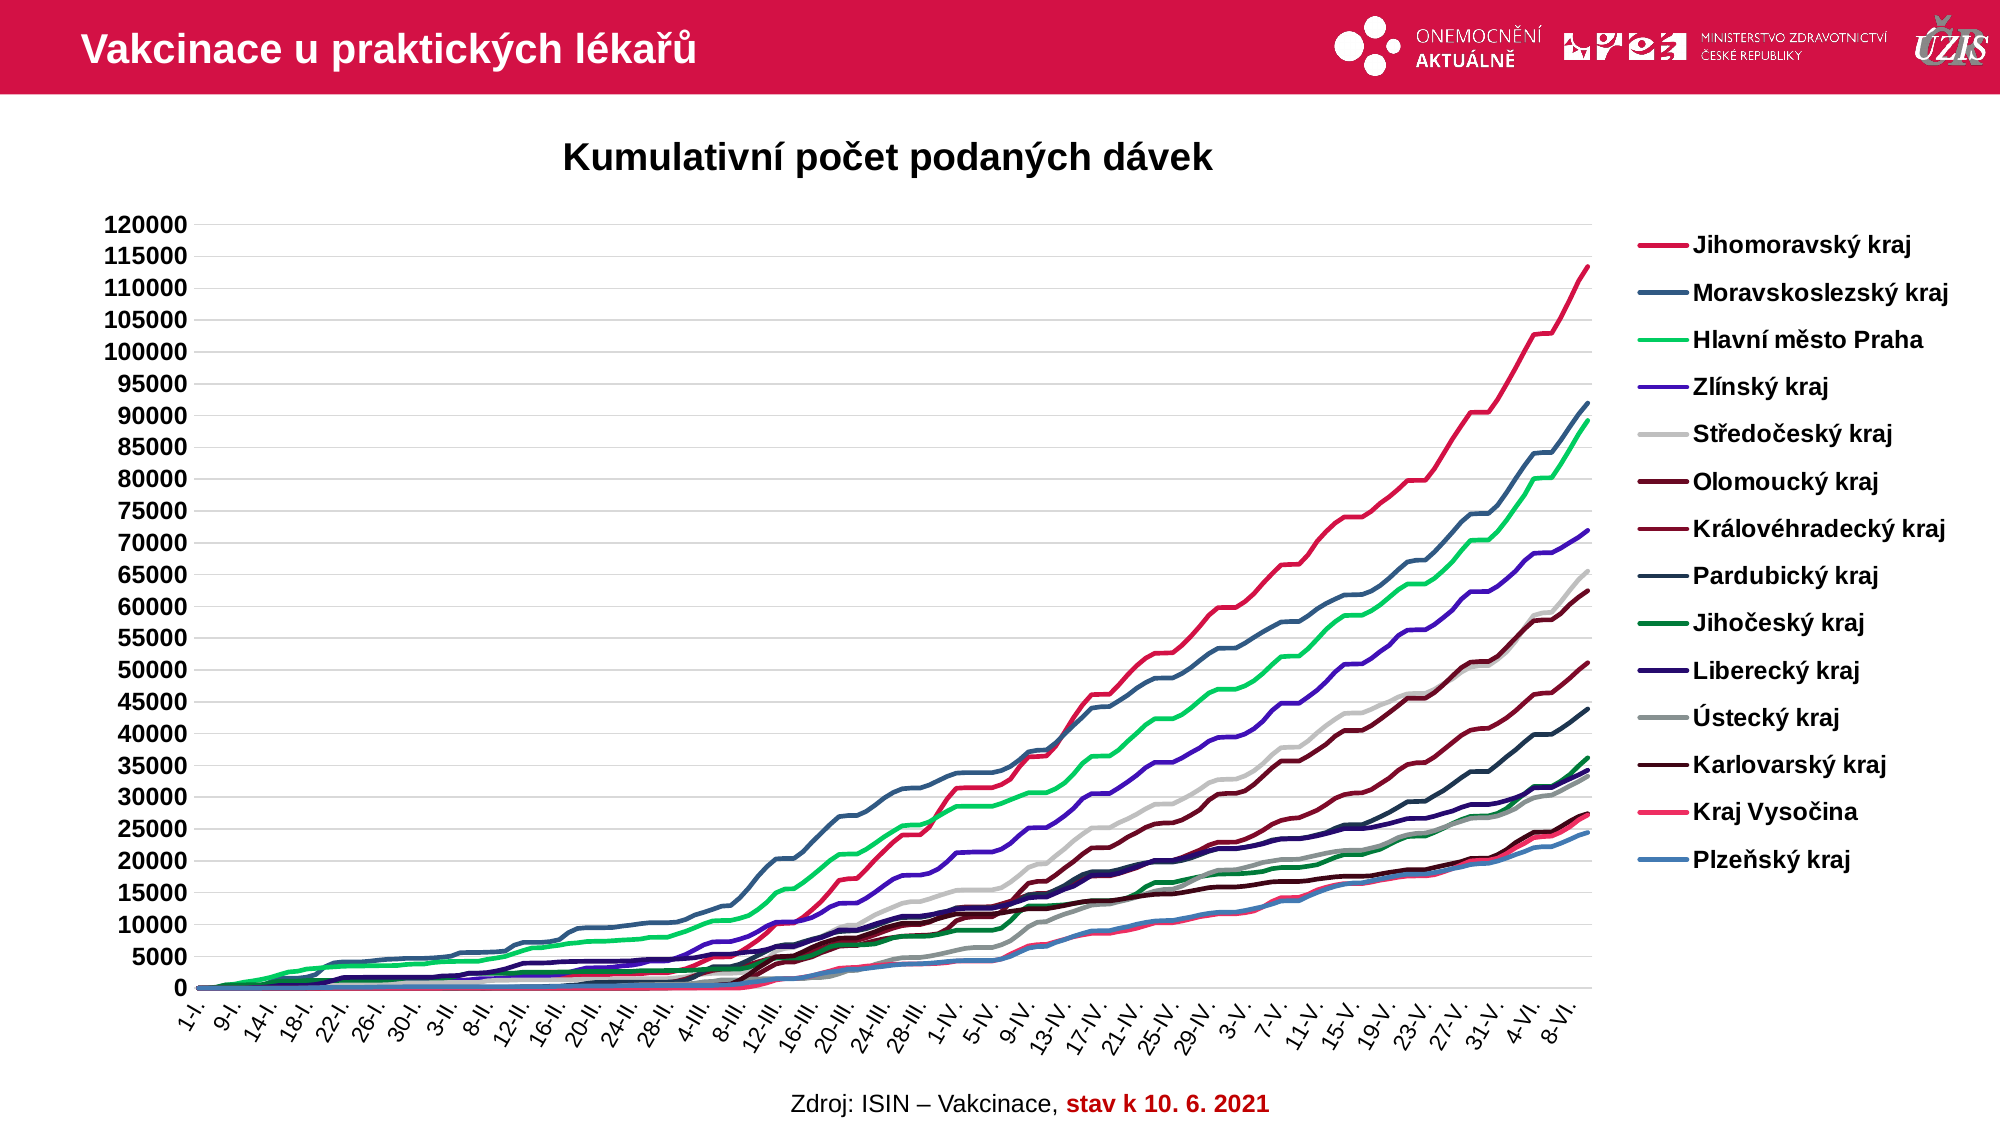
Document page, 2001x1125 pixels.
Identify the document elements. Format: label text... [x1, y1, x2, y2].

picture [1563, 31, 1888, 60]
picture [1915, 15, 1989, 66]
text_box Zdroj: ISIN – Vakcinace, stav k 10. 6. 2021 [507, 1080, 1554, 1125]
chart [65, 97, 1969, 1080]
picture [1334, 16, 1542, 76]
title Vakcinace u praktických lékařů [65, 2, 1251, 97]
